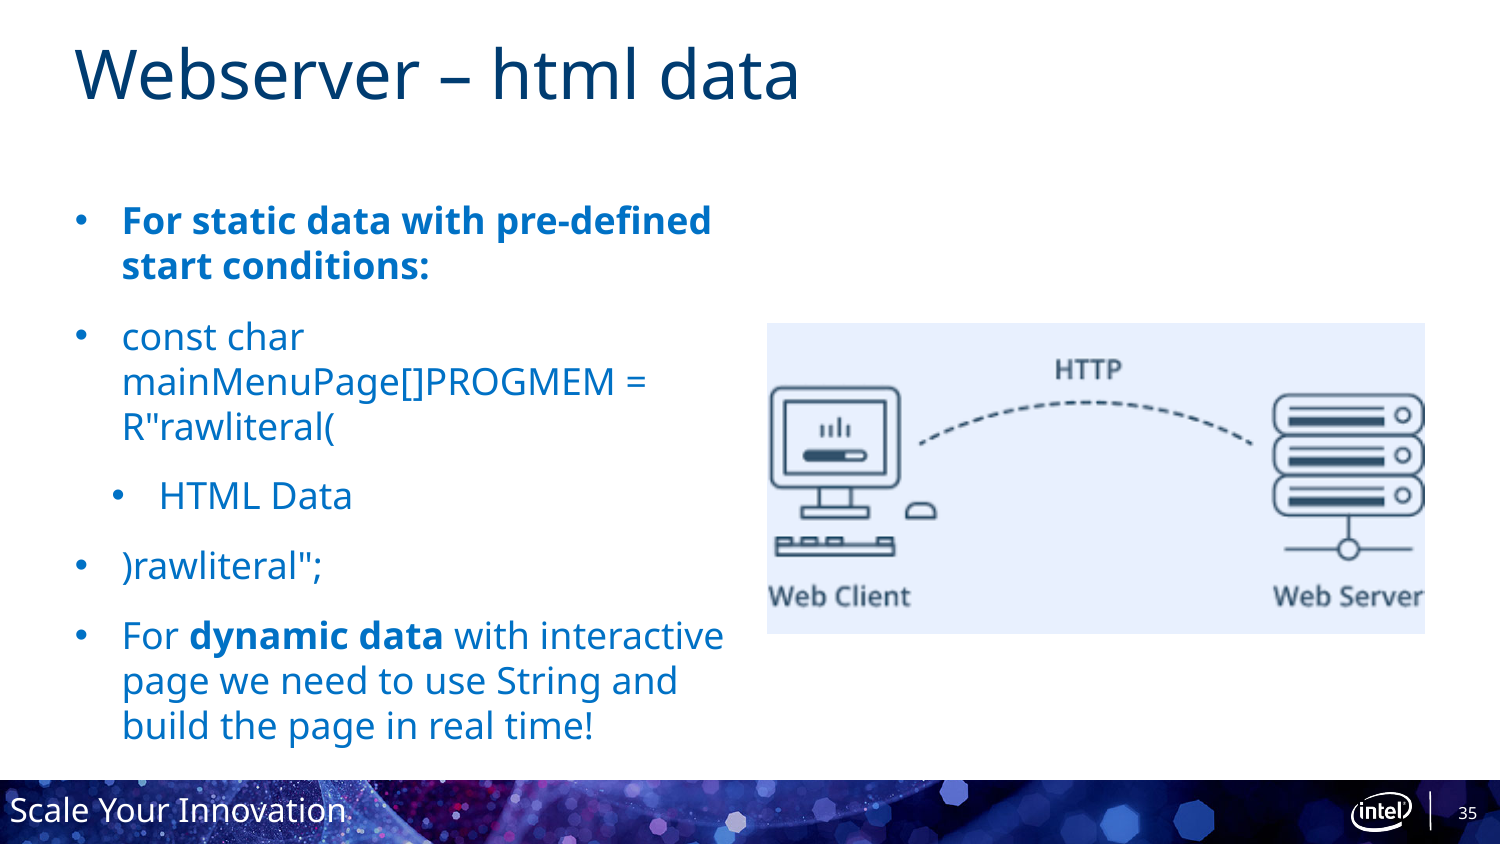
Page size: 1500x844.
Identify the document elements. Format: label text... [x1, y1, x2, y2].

slide_number 35 [1127, 791, 1478, 837]
title Webserver – html data [74, 50, 1425, 194]
picture [0, 780, 1500, 844]
picture [767, 323, 1425, 634]
list For static data with pre-defined start conditions: const char mainMenuPage[]PROGMEM = R"rawliteral( HTML Data )rawliteral"; For dynamic data with interactive page we need to use String and build the page in real time! [74, 197, 732, 760]
